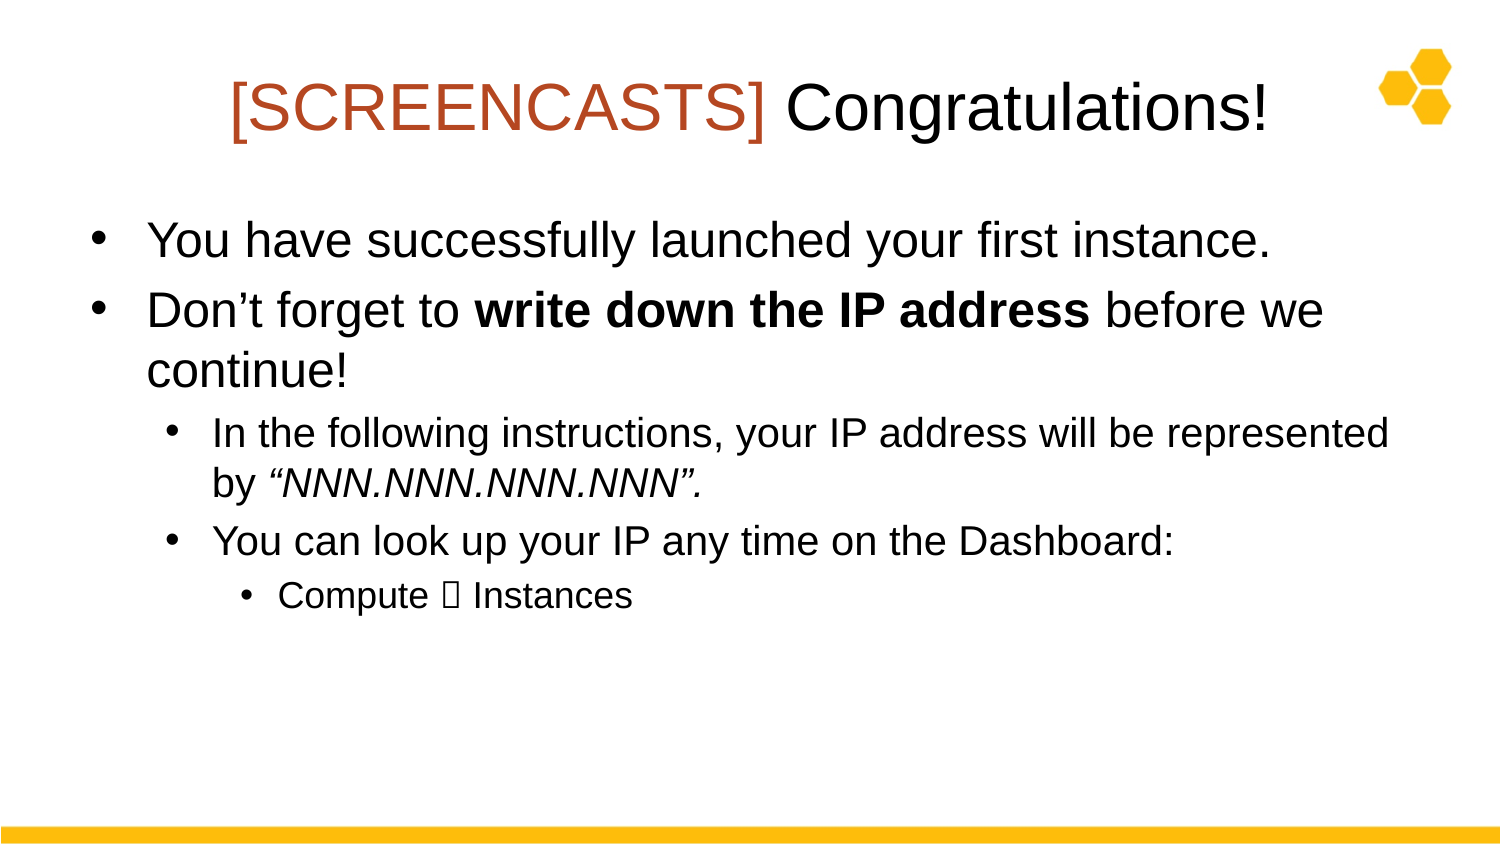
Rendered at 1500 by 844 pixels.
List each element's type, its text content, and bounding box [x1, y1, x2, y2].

list You have successfully launched your first instance. Don’t forget to write down the IP address before we continue! In the following instructions, your IP address will be represented by “NNN.NNN.NNN.NNN”. You can look up your IP any time on the Dashboard: Compute  Instances [75, 199, 1425, 754]
picture [0, 0, 1500, 844]
title [SCREENCASTS] Congratulations! [75, 33, 1425, 175]
